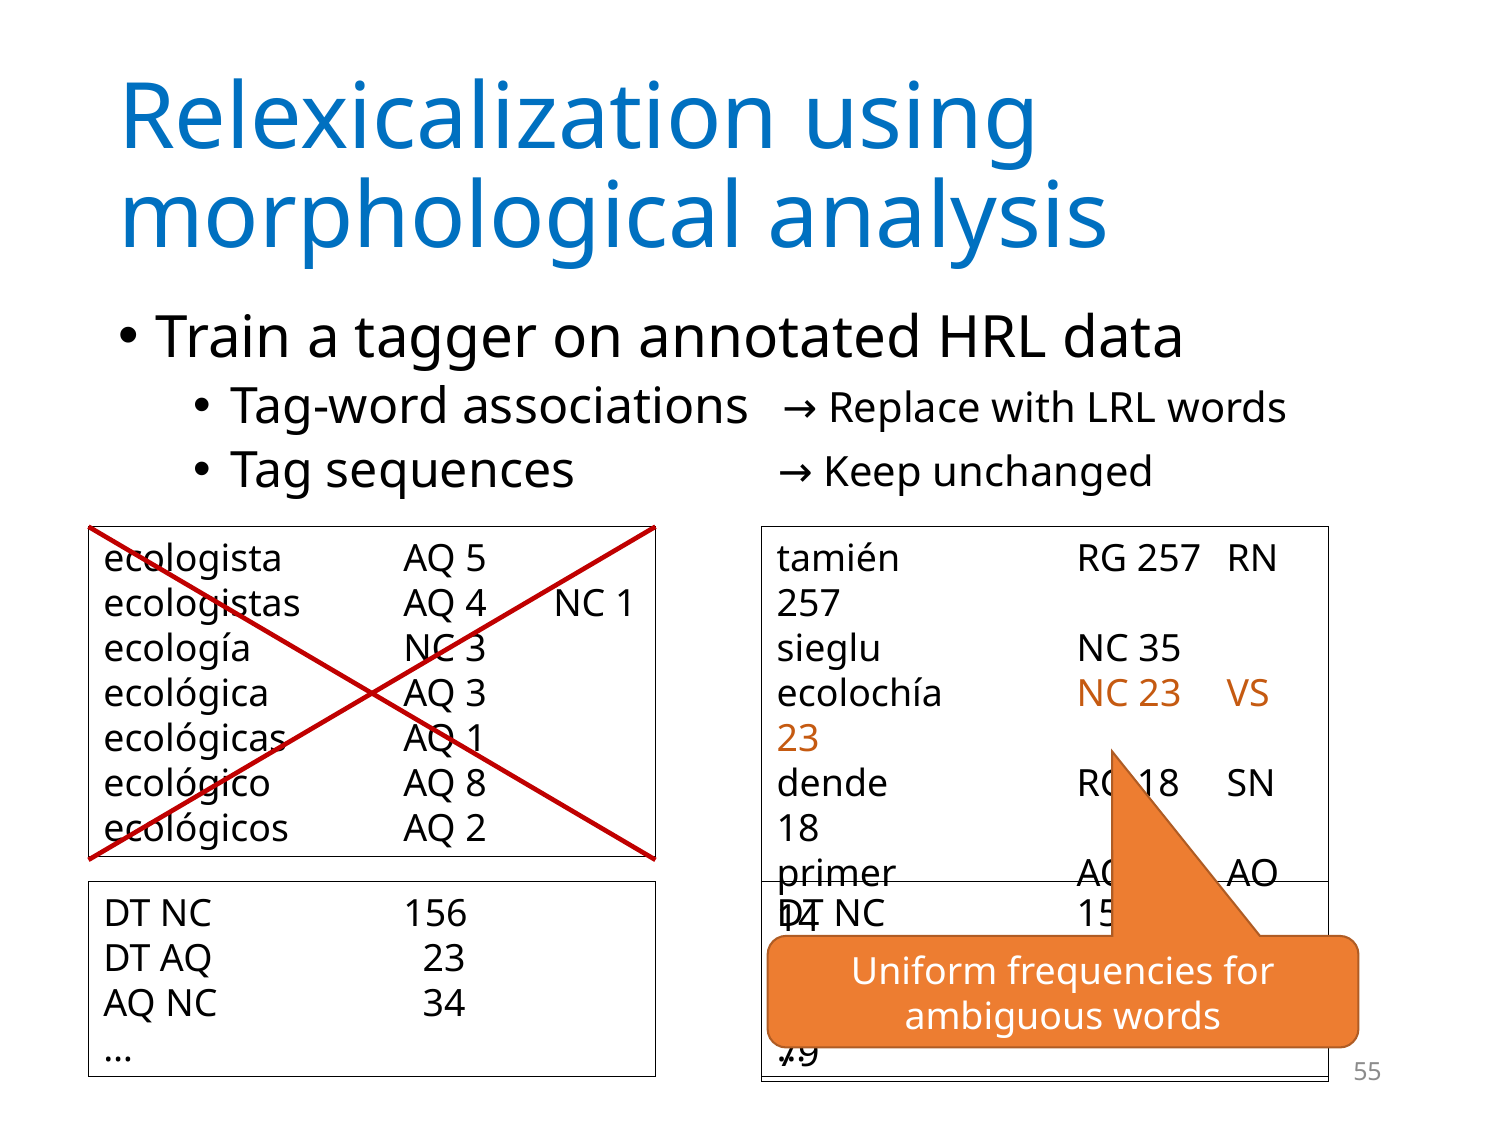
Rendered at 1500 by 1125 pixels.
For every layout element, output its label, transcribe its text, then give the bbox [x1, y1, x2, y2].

text_box → Replace with LRL words [767, 372, 1303, 438]
list Train a tagger on annotated HRL data Tag-word associations Tag sequences [103, 299, 1397, 1014]
text_box DT NC 156 DT AQ 23 AQ NC 34 … [88, 881, 656, 1077]
text_box tamién RG 257 RN 257 sieglu NC 35 ecolochía NC 23 VS 23 dende RG 18 SN 18 primer AQ 14 AO 14 Asturies NP 46 asturianu AQ 79 [761, 1077, 1329, 1082]
slide_number 55 [1059, 1042, 1397, 1103]
text_box → Keep unchanged [763, 437, 1170, 502]
text_box DT NC 156 DT AQ 23 AQ NC 34 … [761, 881, 1329, 1077]
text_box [88, 526, 656, 860]
text_box tamién RG 257 RN 257 sieglu NC 35 ecolochía NC 23 VS 23 dende RG 18 SN 18 primer AQ 14 AO 14 Asturies NP 46 asturianu AQ 79 [761, 526, 1329, 881]
title Relexicalization using morphological analysis [103, 59, 1397, 278]
text_box Uniform frequencies for ambiguous words [766, 748, 1360, 1049]
